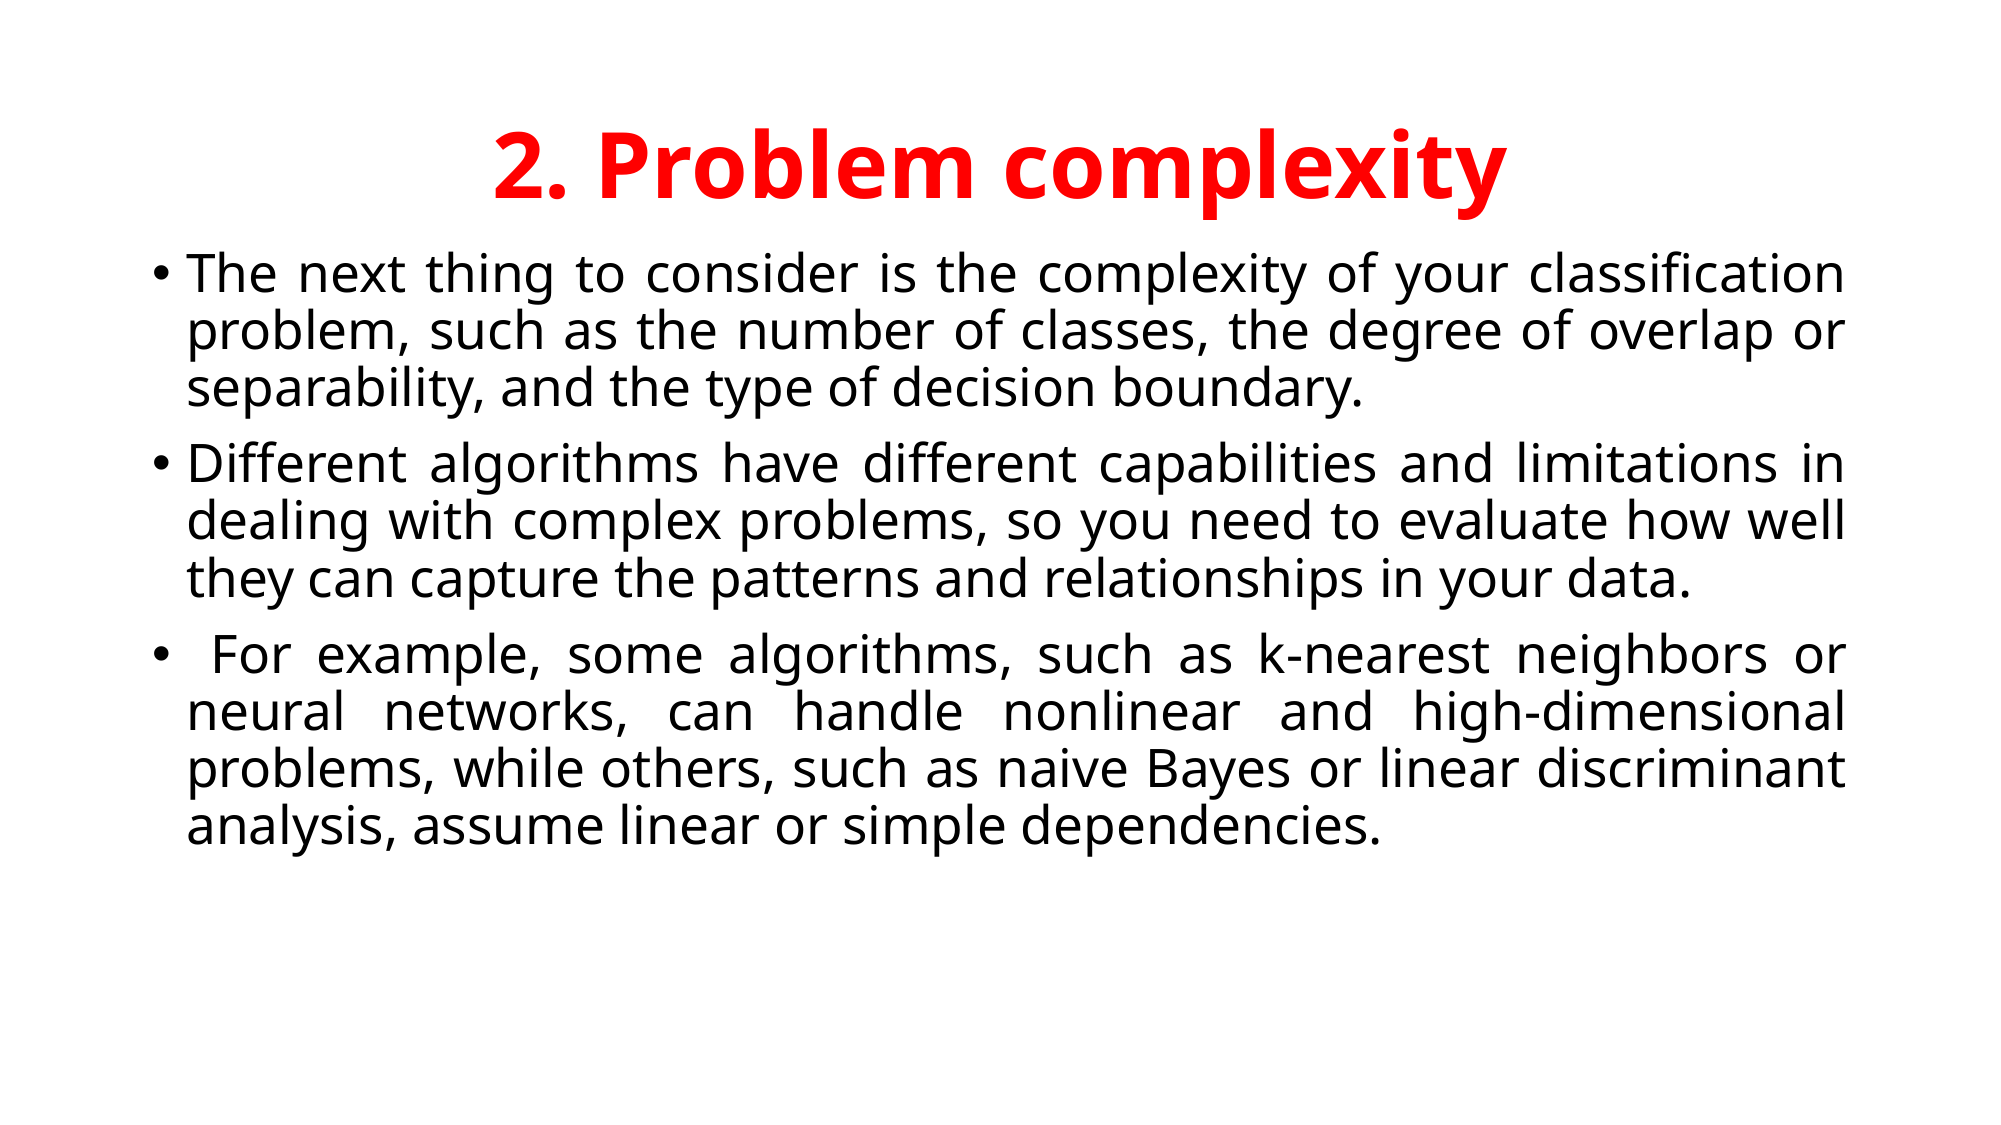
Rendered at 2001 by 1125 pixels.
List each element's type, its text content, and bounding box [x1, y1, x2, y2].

list The next thing to consider is the complexity of your classification problem, such as the number of classes, the degree of overlap or separability, and the type of decision boundary. Different algorithms have different capabilities and limitations in dealing with complex problems, so you need to evaluate how well they can capture the patterns and relationships in your data. For example, some algorithms, such as k-nearest neighbors or neural networks, can handle nonlinear and high-dimensional problems, while others, such as naive Bayes or linear discriminant analysis, assume linear or simple dependencies. [137, 239, 1863, 953]
title 2. Problem complexity [137, 59, 1863, 239]
